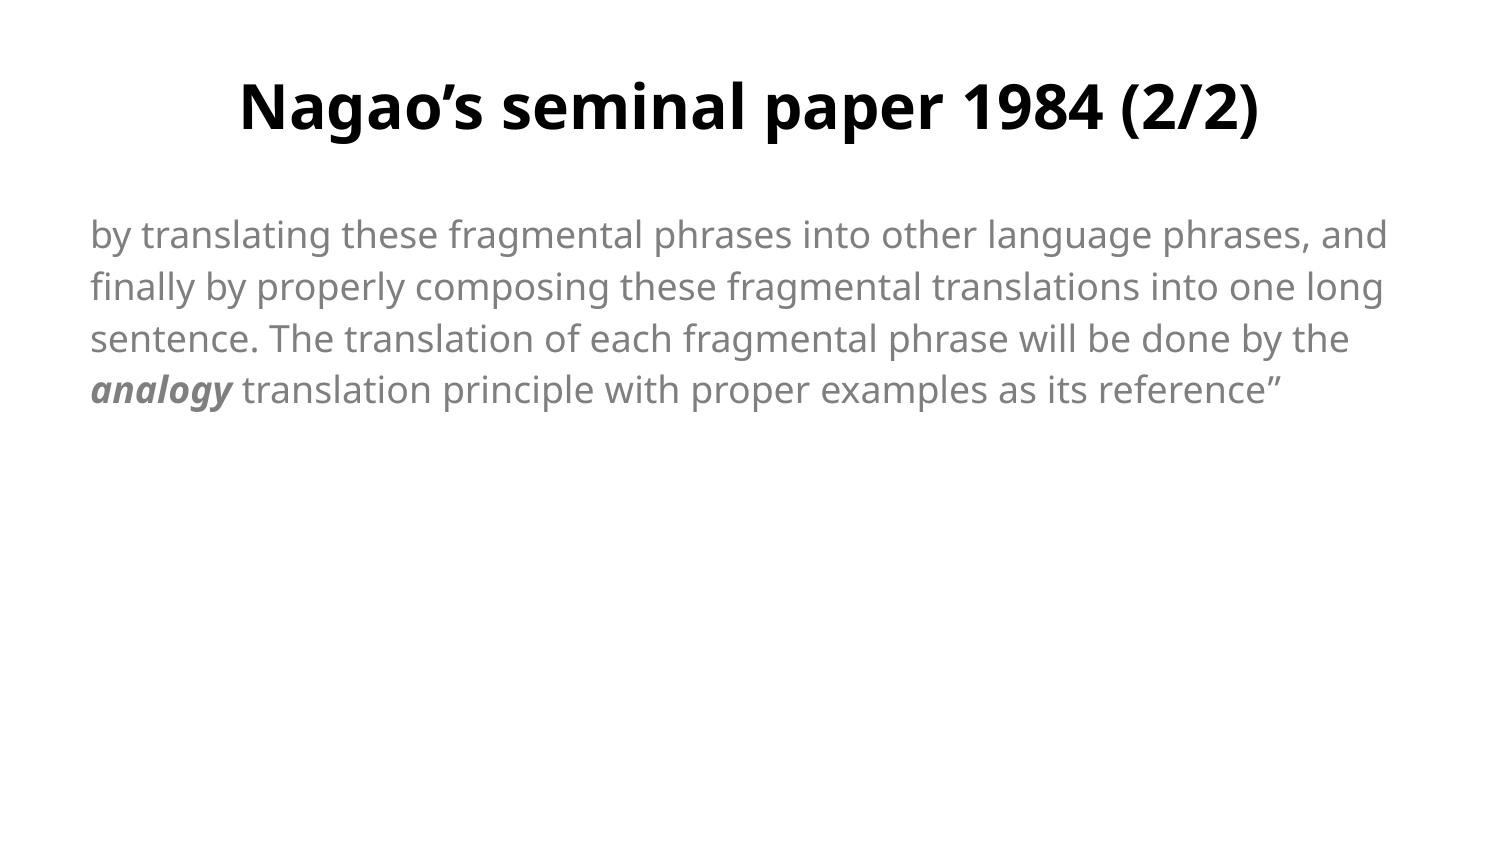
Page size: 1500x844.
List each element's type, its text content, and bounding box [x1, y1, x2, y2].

title Nagao’s seminal paper 1984 (2/2) [75, 33, 1425, 175]
list by translating these fragmental phrases into other language phrases, and finally by properly composing these fragmental translations into one long sentence. The translation of each fragmental phrase will be done by the analogy translation principle with proper examples as its reference” [75, 196, 1425, 754]
